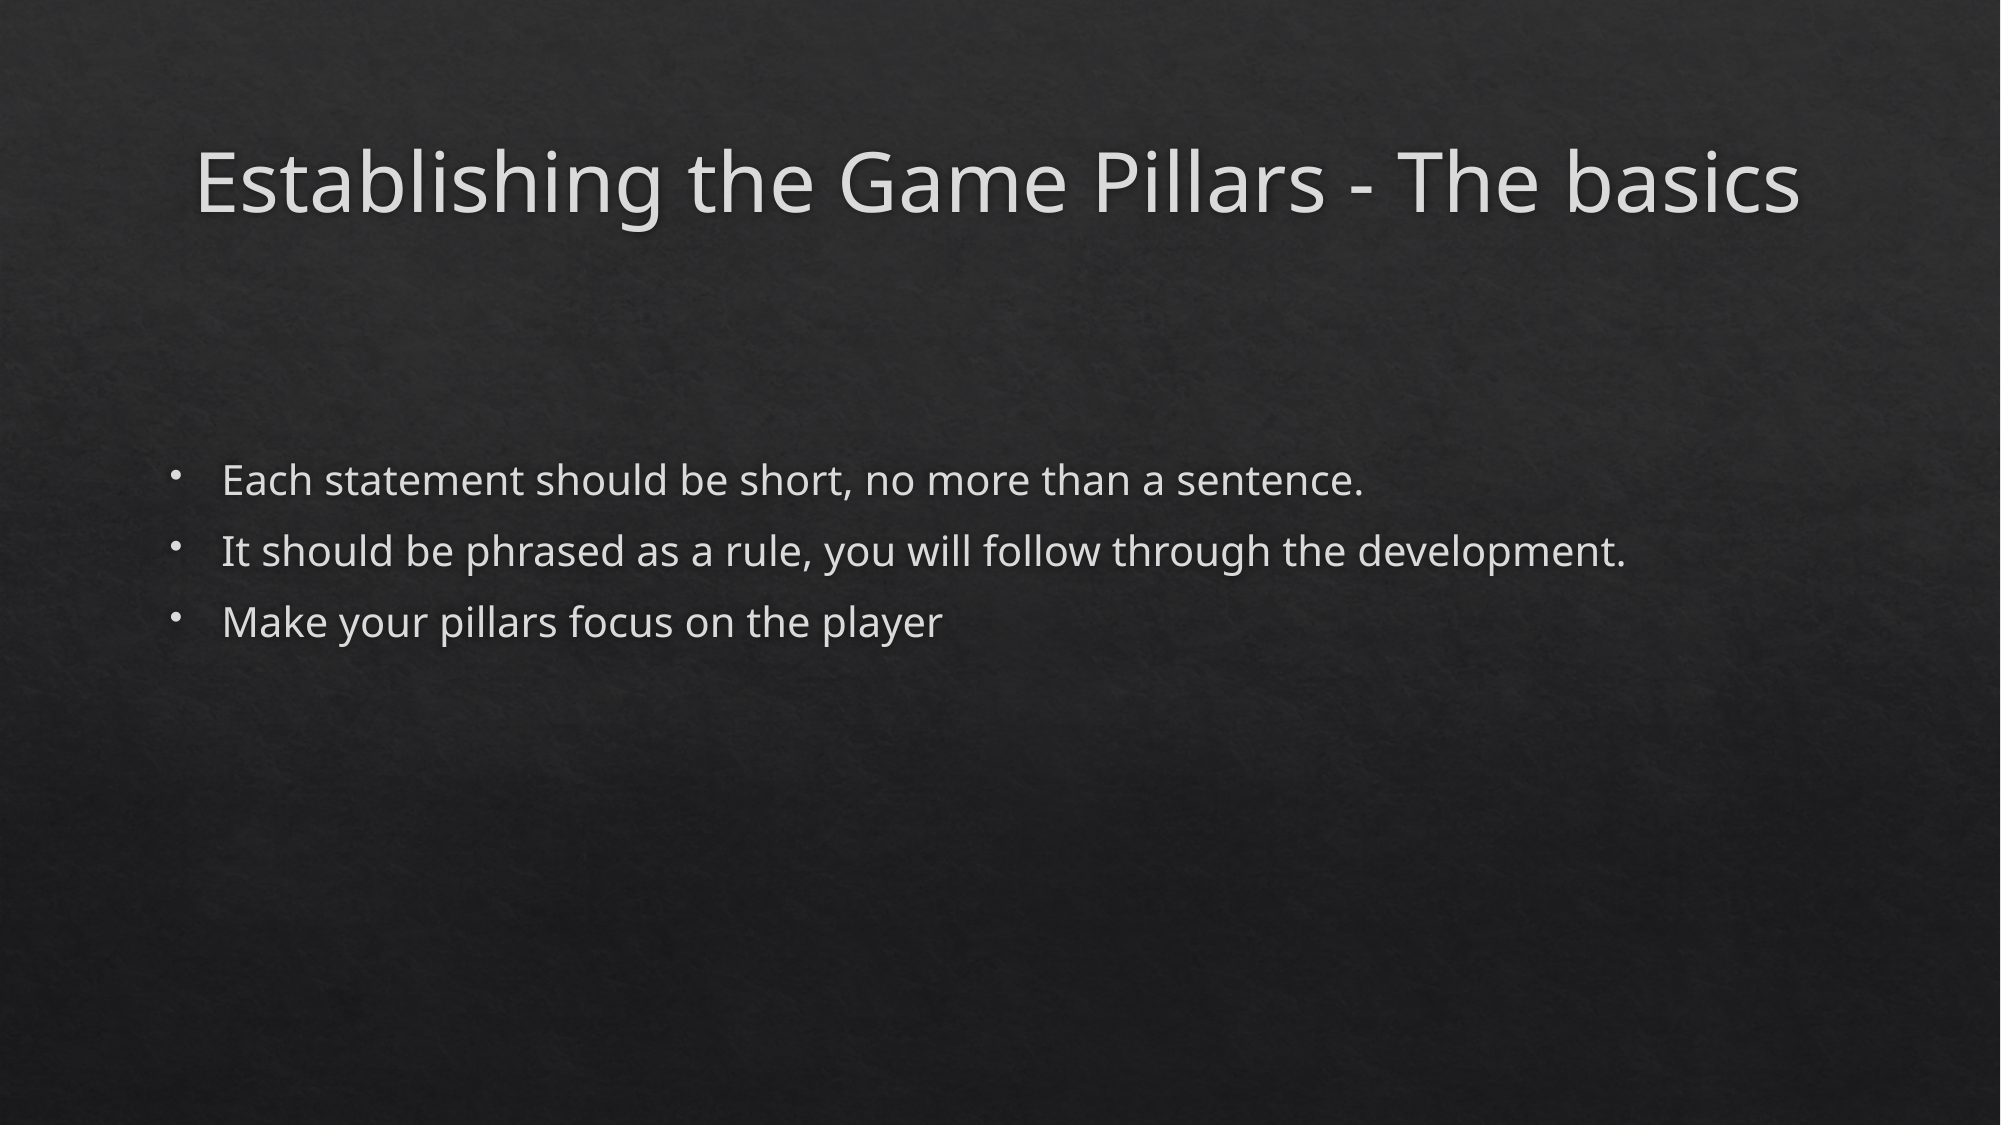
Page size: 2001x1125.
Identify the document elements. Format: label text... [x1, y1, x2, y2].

list Each statement should be short, no more than a sentence. It should be phrased as a rule, you will follow through the development. Make your pillars focus on the player [149, 446, 1849, 767]
title Establishing the Game Pillars - The basics [149, 99, 1849, 260]
